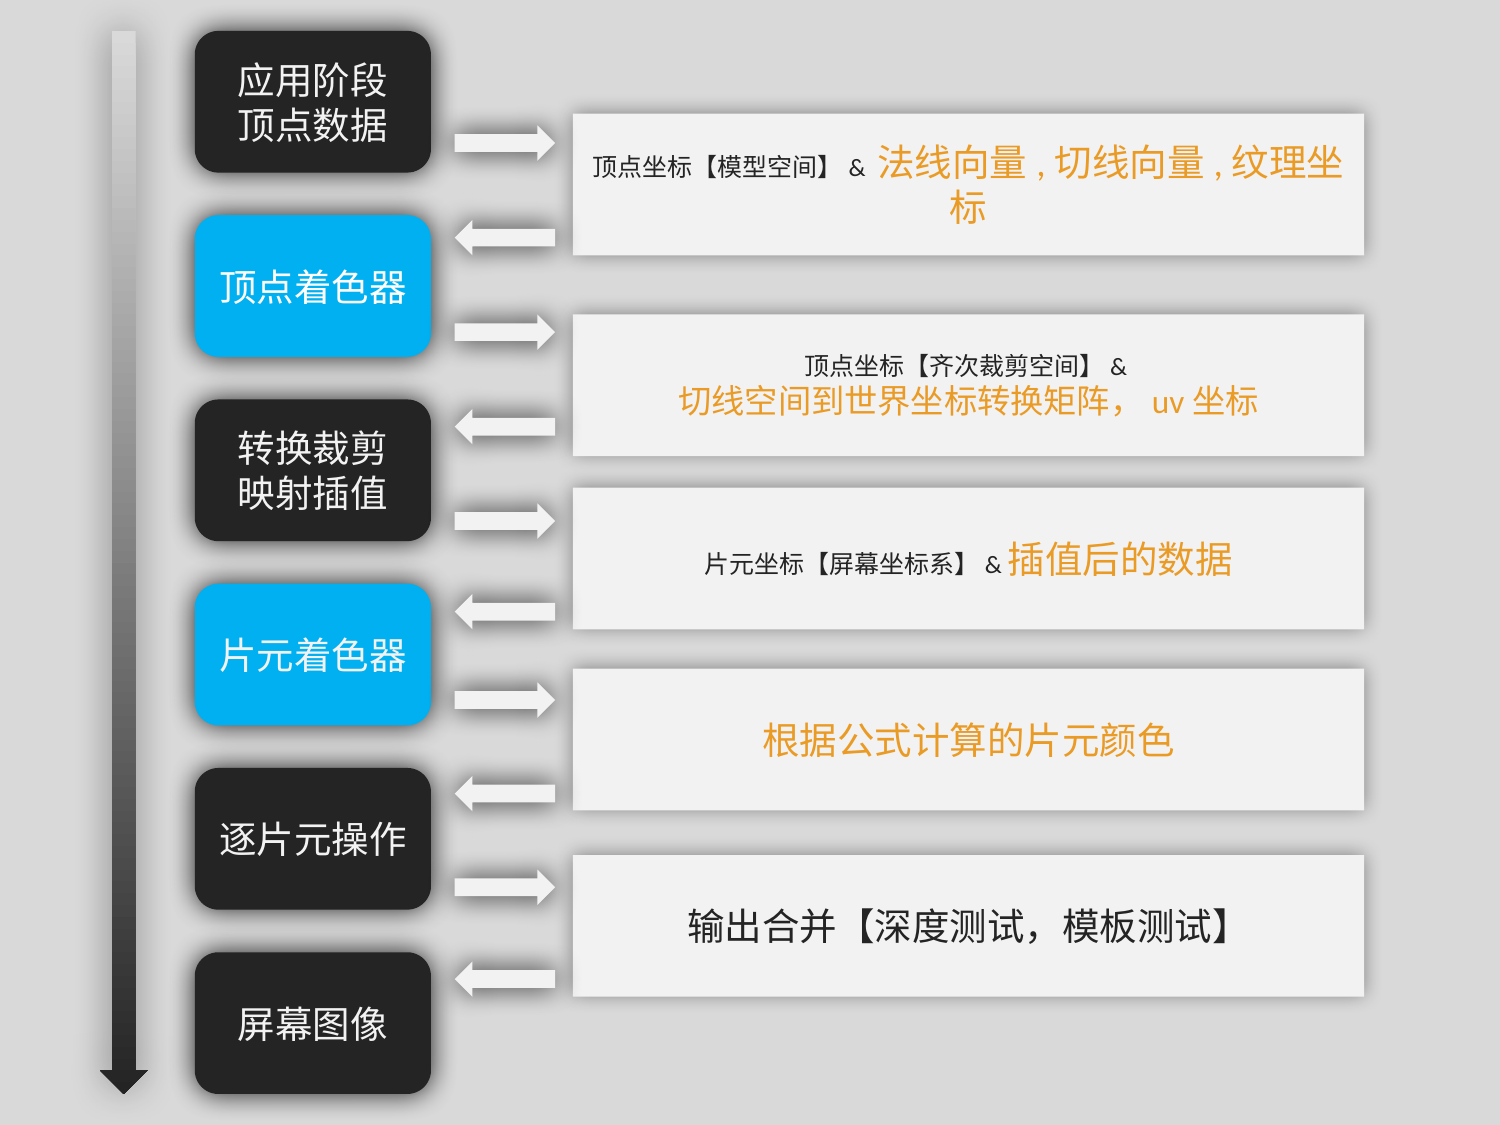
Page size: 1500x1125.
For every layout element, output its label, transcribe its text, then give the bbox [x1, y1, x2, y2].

text_box 屏幕图像 [192, 950, 434, 1097]
text_box [452, 312, 558, 352]
text_box [452, 867, 558, 907]
text_box [452, 959, 558, 999]
text_box [452, 407, 558, 447]
text_box 转换裁剪 映射插值 [192, 397, 434, 544]
text_box [452, 773, 558, 814]
text_box [452, 217, 558, 258]
text_box [452, 592, 558, 632]
text_box 逐片元操作 [192, 765, 434, 912]
text_box 顶点着色器 [192, 213, 434, 359]
text_box [452, 501, 558, 541]
text_box 输出合并【深度测试，模板测试】 [571, 853, 1366, 999]
text_box 片元着色器 [192, 581, 434, 728]
text_box [452, 123, 558, 163]
text_box 应用阶段 顶点数据 [192, 28, 434, 175]
text_box 顶点坐标【齐次裁剪空间】& 切线空间到世界坐标转换矩阵，uv坐标 [571, 312, 1366, 458]
text_box [452, 680, 558, 720]
text_box 根据公式计算的片元颜色 [571, 667, 1366, 813]
text_box 片元坐标【屏幕坐标系】&插值后的数据 [571, 486, 1366, 631]
text_box [98, 28, 150, 1097]
text_box 顶点坐标【模型空间】& 法线向量,切线向量,纹理坐标 [571, 111, 1366, 257]
